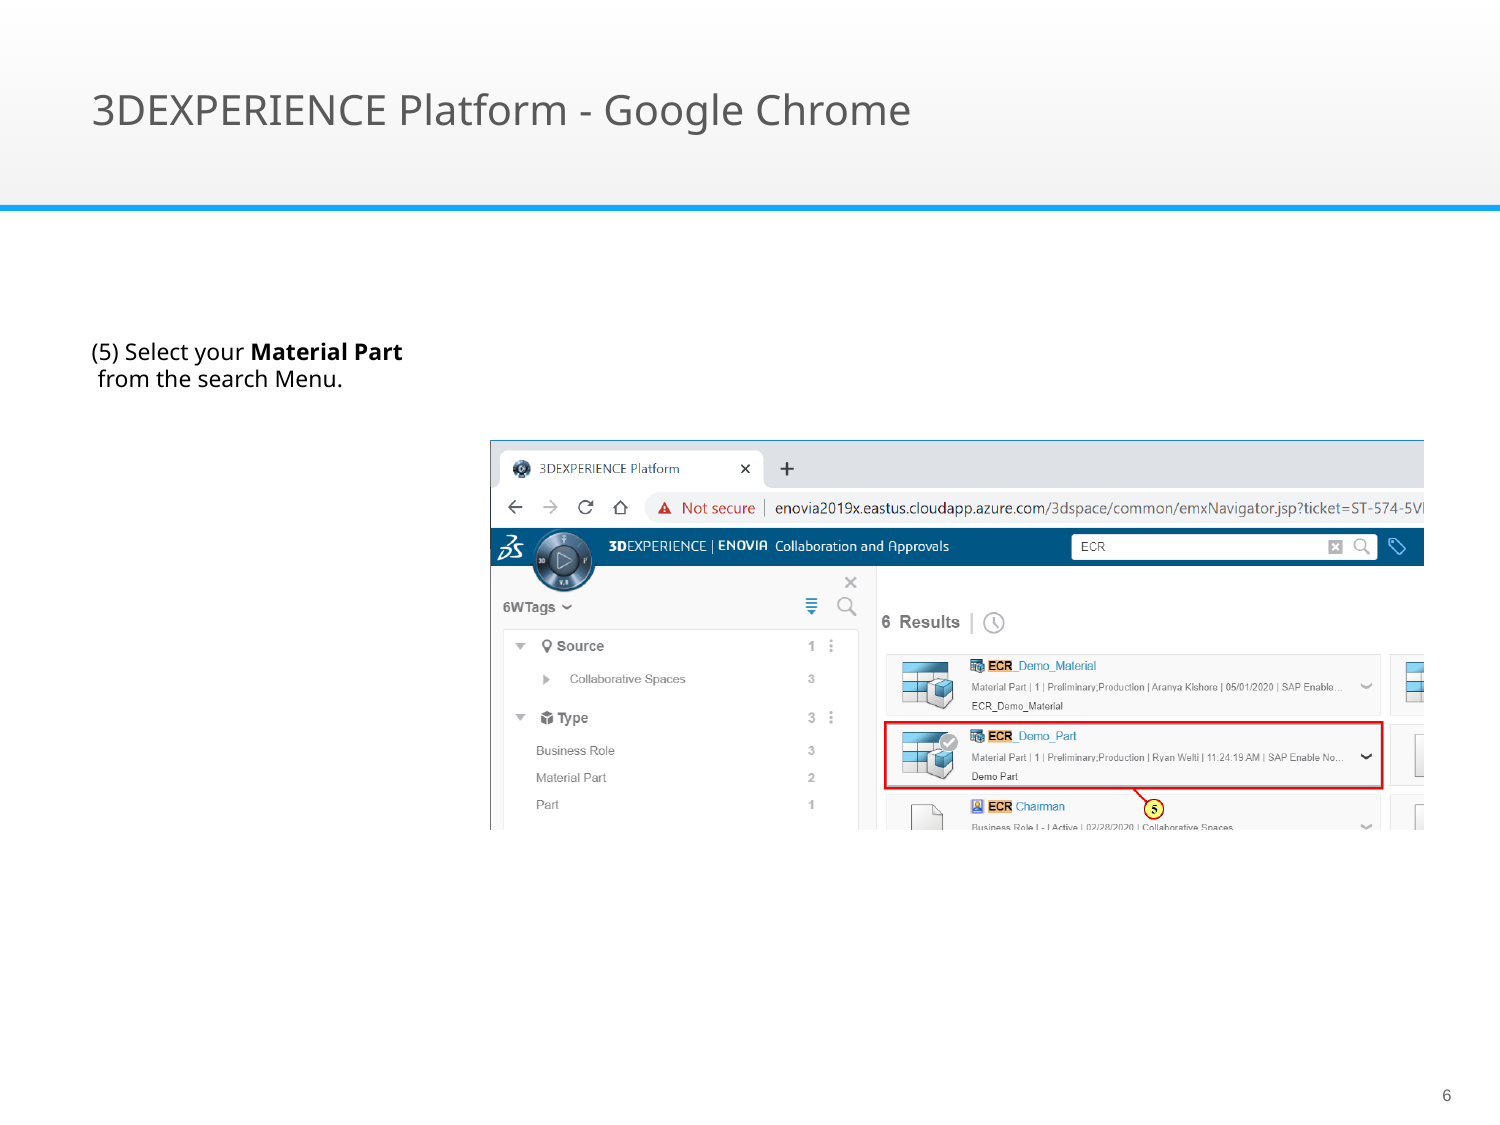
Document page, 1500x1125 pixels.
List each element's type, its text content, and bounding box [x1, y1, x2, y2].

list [489, 439, 1424, 830]
title 3DEXPERIENCE Platform - Google Chrome [76, 53, 1424, 166]
list (5) Select your Material Part from the search Menu. [76, 265, 479, 1004]
